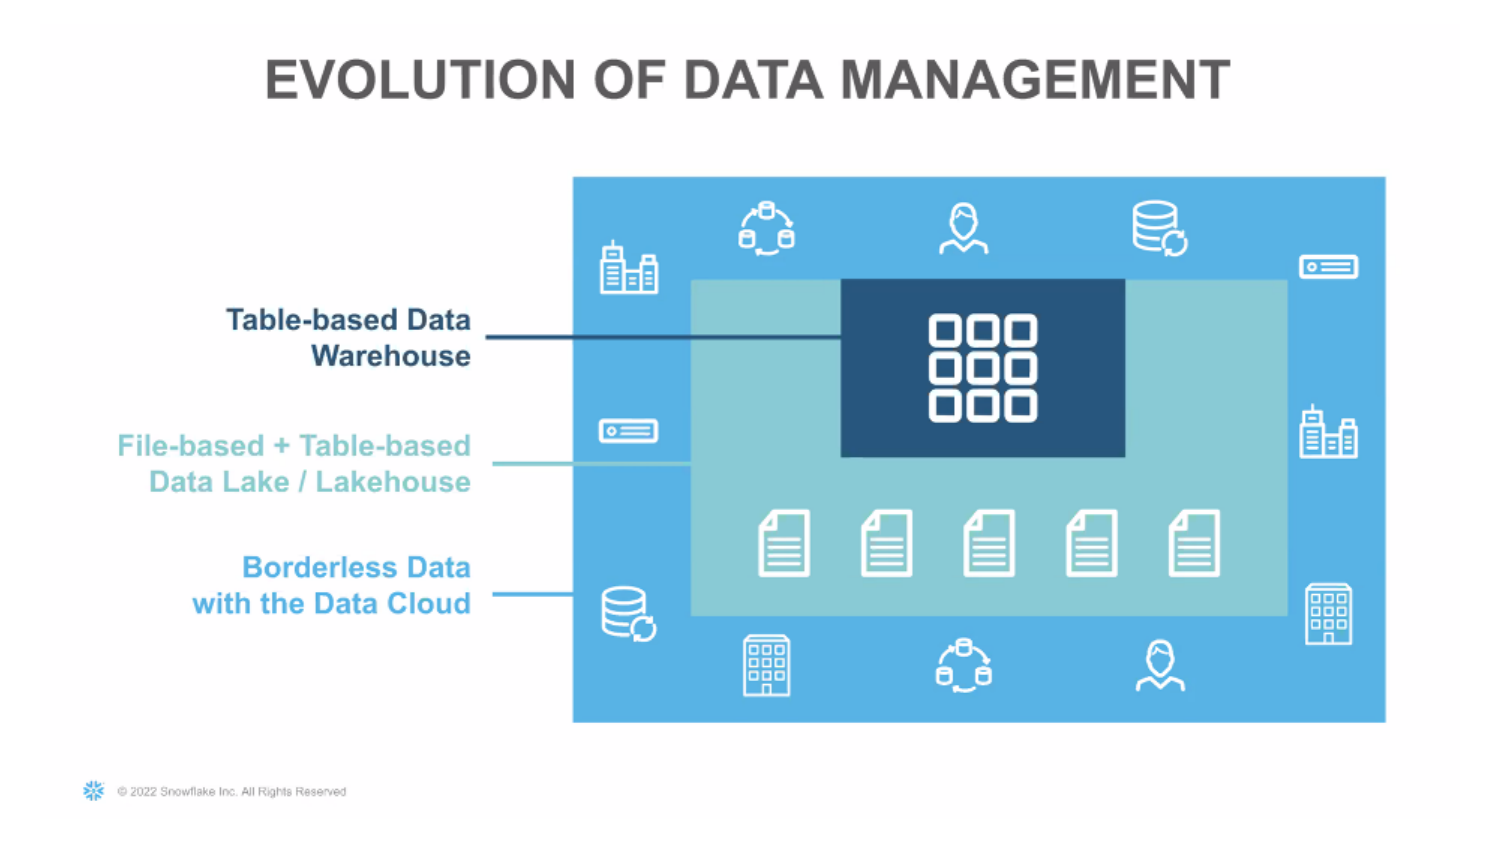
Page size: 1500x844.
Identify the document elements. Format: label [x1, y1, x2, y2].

picture [40, 24, 1460, 819]
